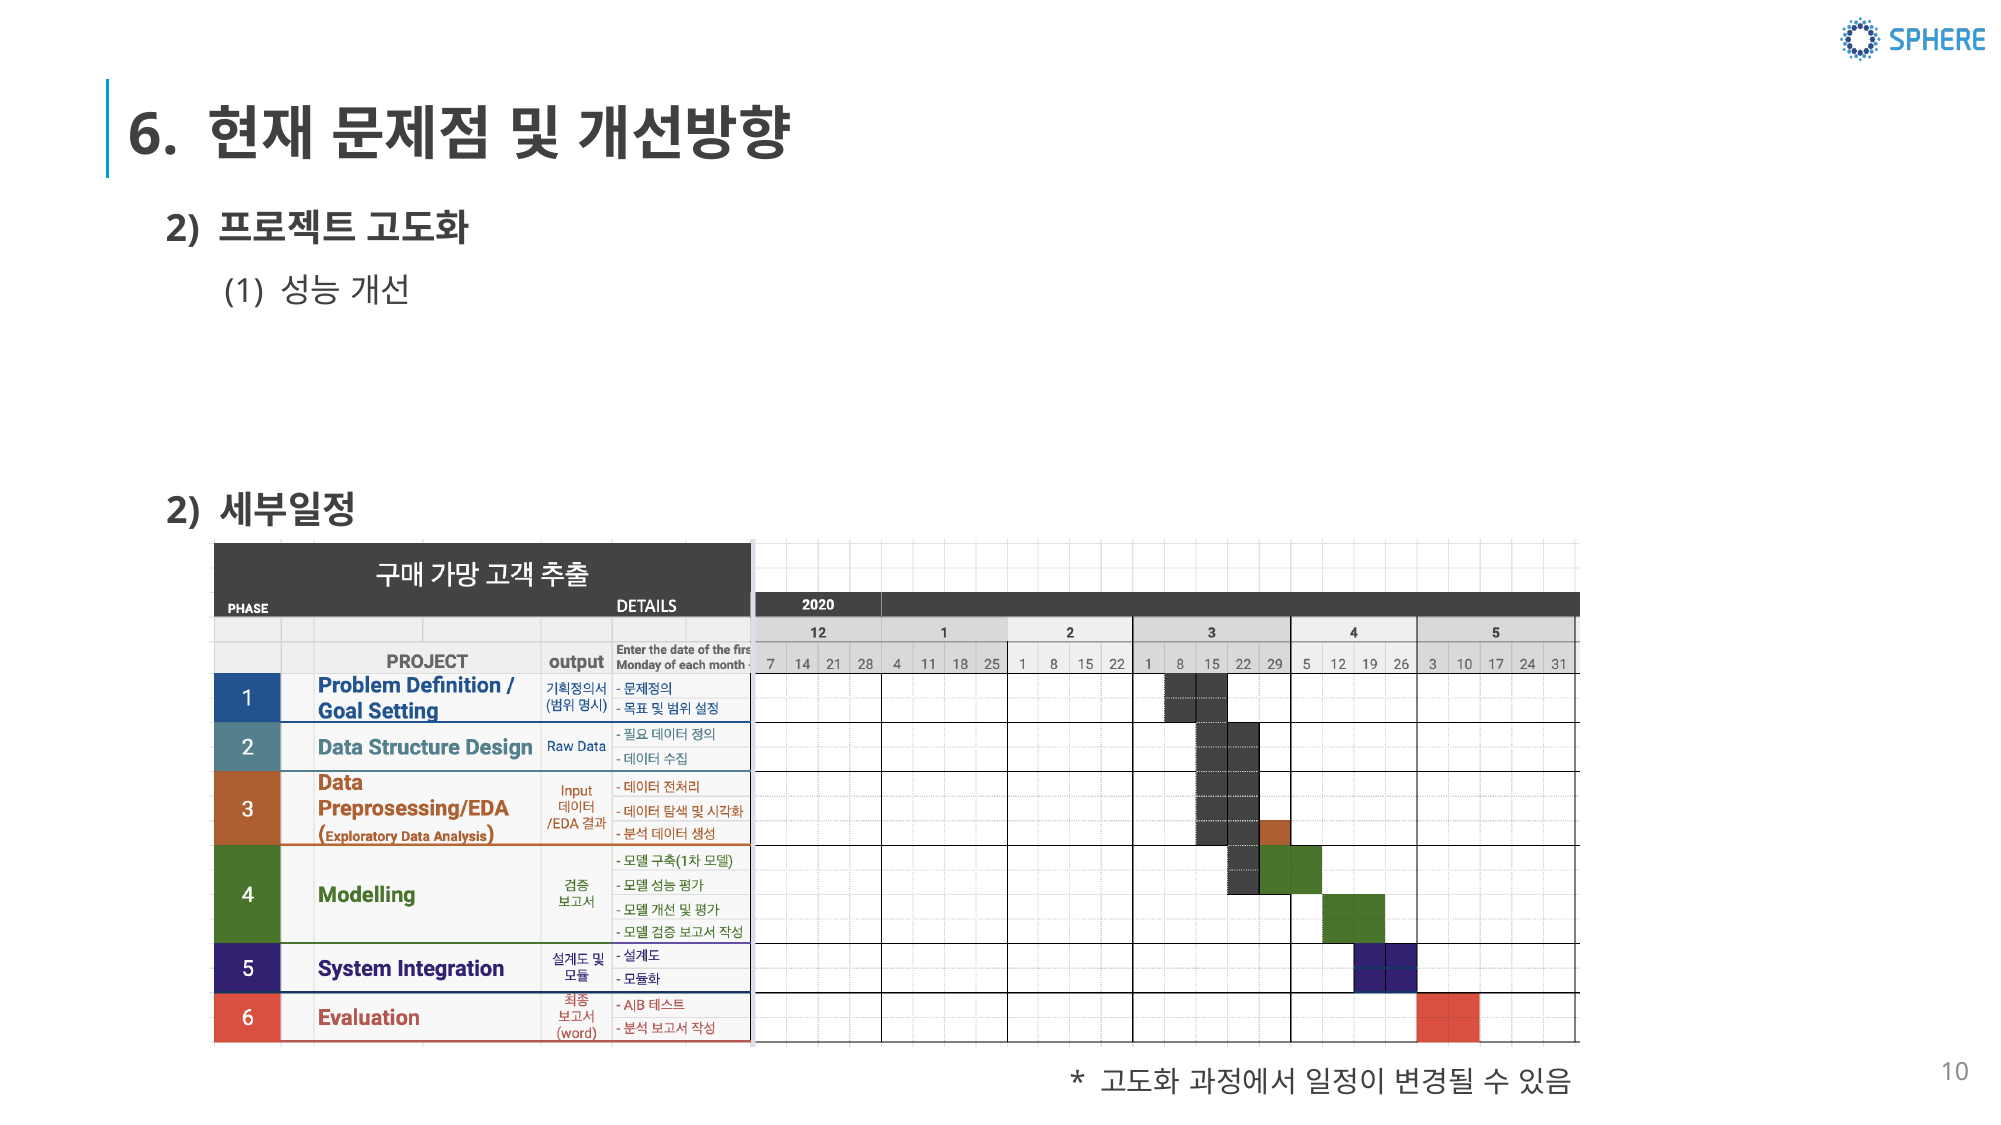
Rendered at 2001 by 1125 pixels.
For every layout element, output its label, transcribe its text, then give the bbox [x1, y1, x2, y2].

slide_number 10 [1534, 1042, 1985, 1103]
picture [1840, 17, 1985, 61]
text_box 2) 프로젝트 고도화 [150, 196, 486, 257]
text_box * 고도화 과정에서 일정이 변경될 수 있음 [1054, 1056, 1588, 1106]
text_box 2) 세부일정 [151, 478, 372, 539]
picture [209, 539, 1580, 1047]
text_box (1) 성능 개선 [209, 261, 1747, 317]
text_box 6. 현재 문제점 및 개선방향 [113, 95, 957, 166]
